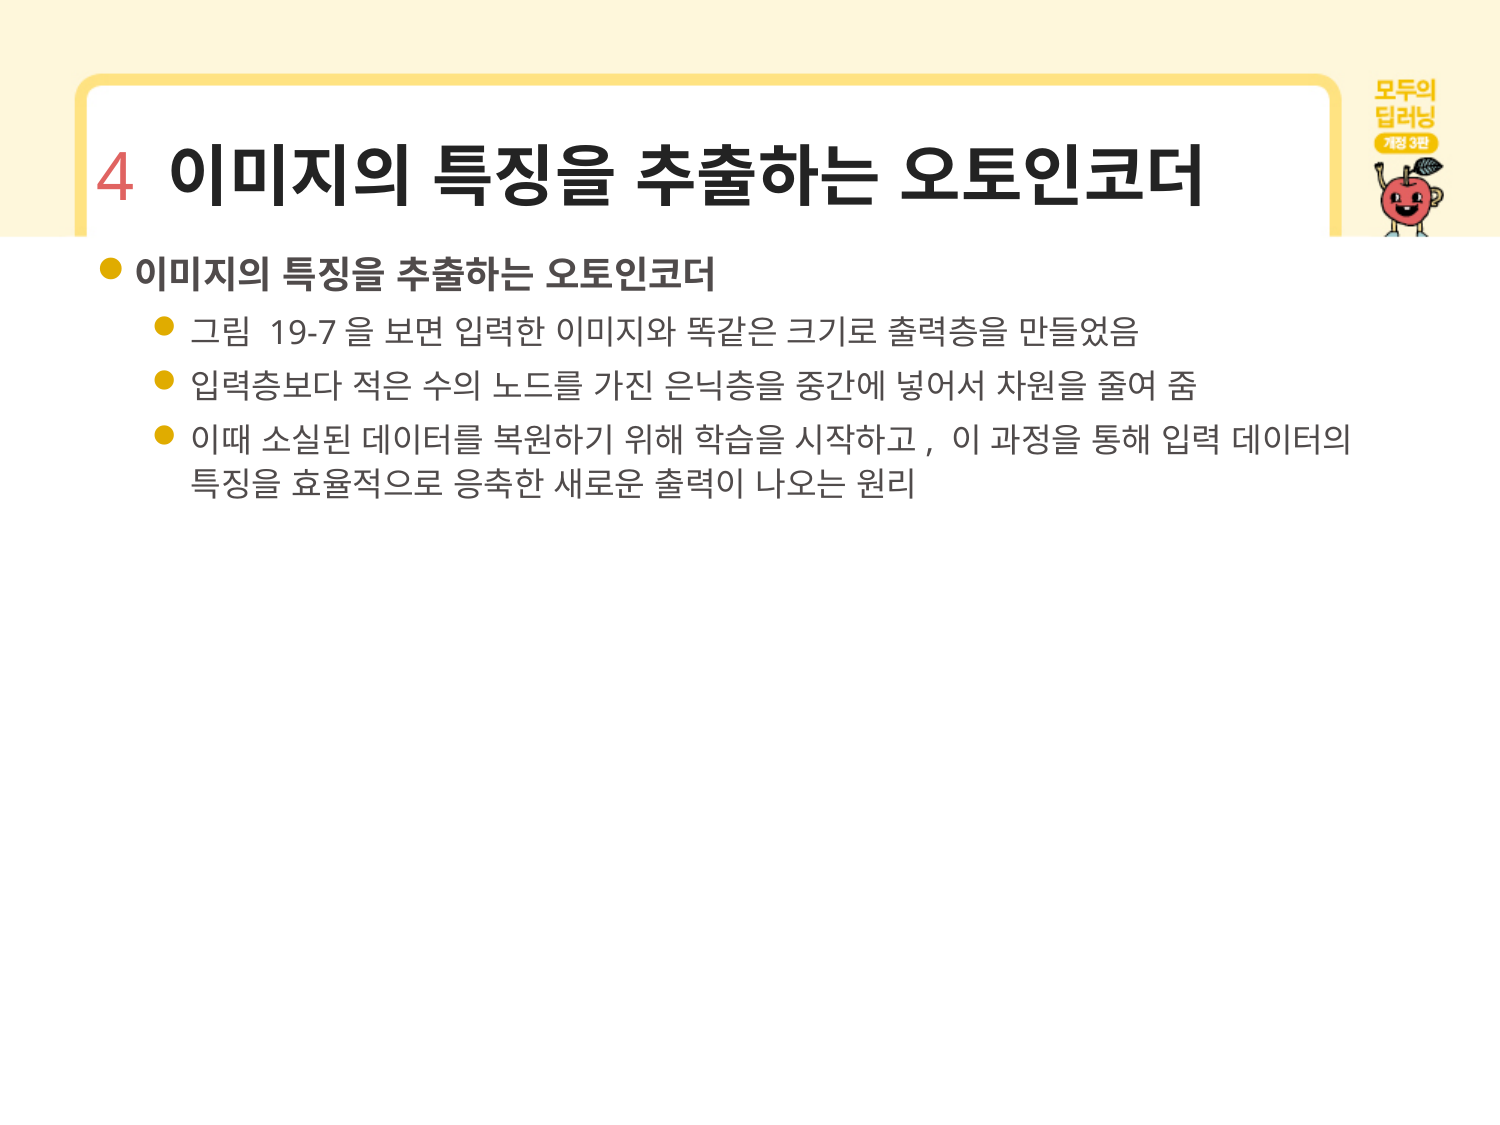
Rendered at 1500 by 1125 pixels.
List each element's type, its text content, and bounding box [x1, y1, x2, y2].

picture [0, 0, 1500, 1125]
list 이미지의 특징을 추출하는 오토인코더 그림 19-7을 보면 입력한 이미지와 똑같은 크기로 출력층을 만들었음 입력층보다 적은 수의 노드를 가진 은닉층을 중간에 넣어서 차원을 줄여 줌 이때 소실된 데이터를 복원하기 위해 학습을 시작하고, 이 과정을 통해 입력 데이터의 특징을 효율적으로 응축한 새로운 출력이 나오는 원리 [81, 239, 1412, 1054]
title 4 이미지의 특징을 추출하는 오토인코더 [81, 90, 1412, 222]
